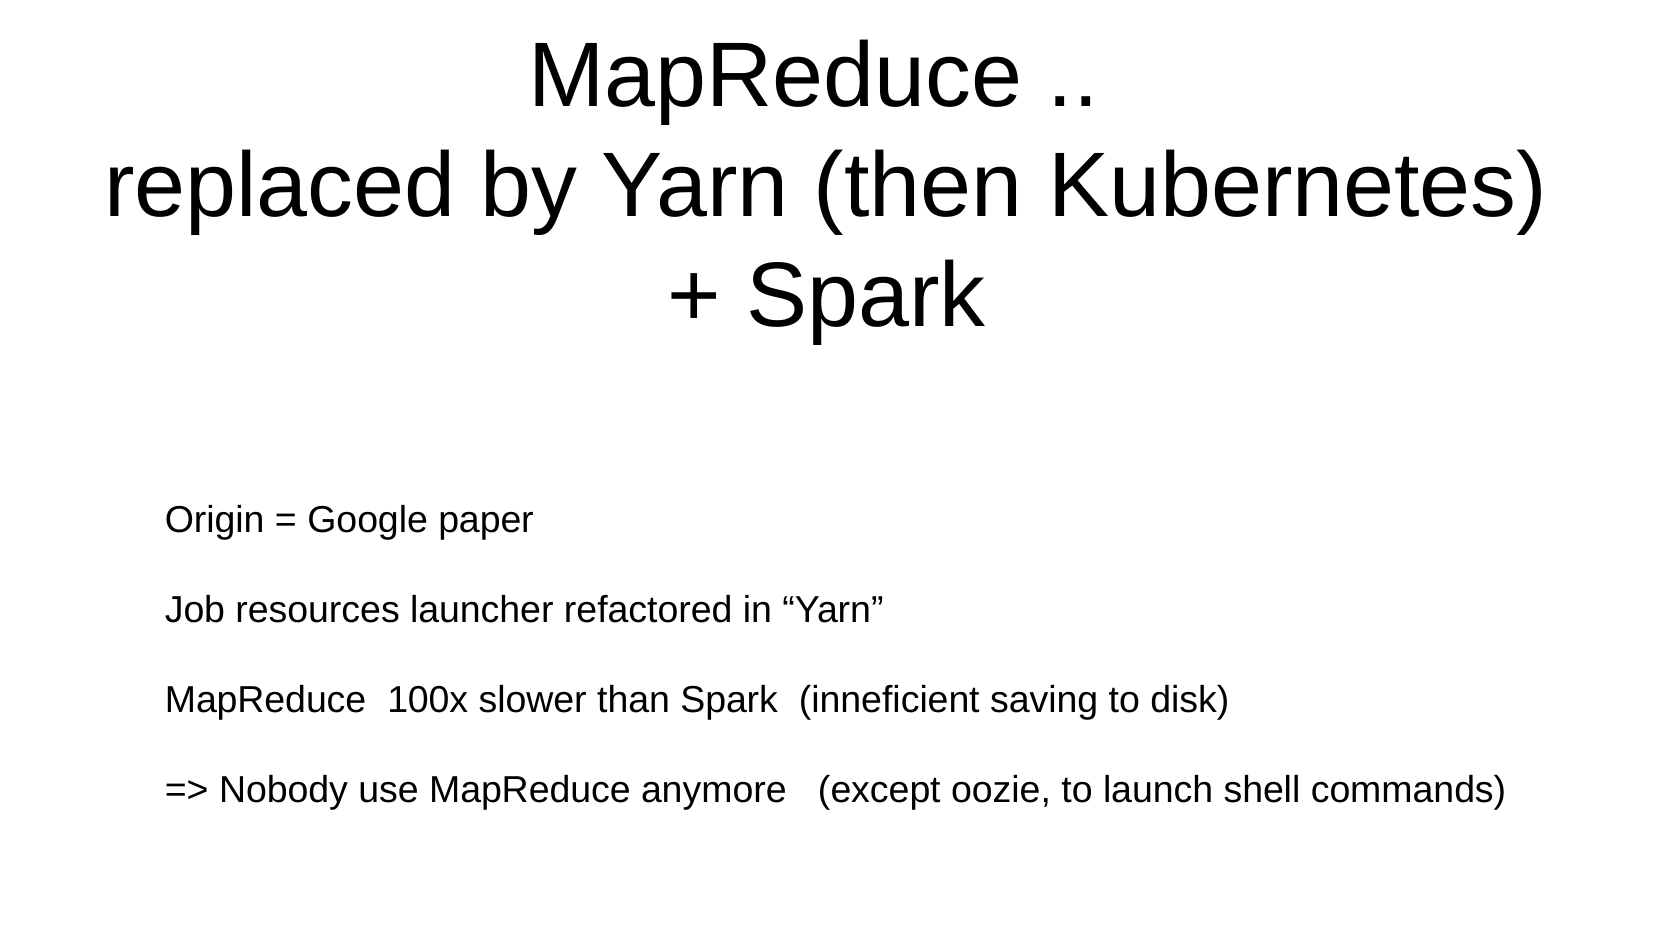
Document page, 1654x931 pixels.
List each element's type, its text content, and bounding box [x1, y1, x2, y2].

text_box Origin = Google paper Job resources launcher refactored in “Yarn” MapReduce 100x slower than Spark (inneficient saving to disk) => Nobody use MapReduce anymore (except oozie, to launch shell commands) [150, 487, 1522, 818]
title MapReduce .. replaced by Yarn (then Kubernetes) + Spark [82, 25, 1571, 334]
